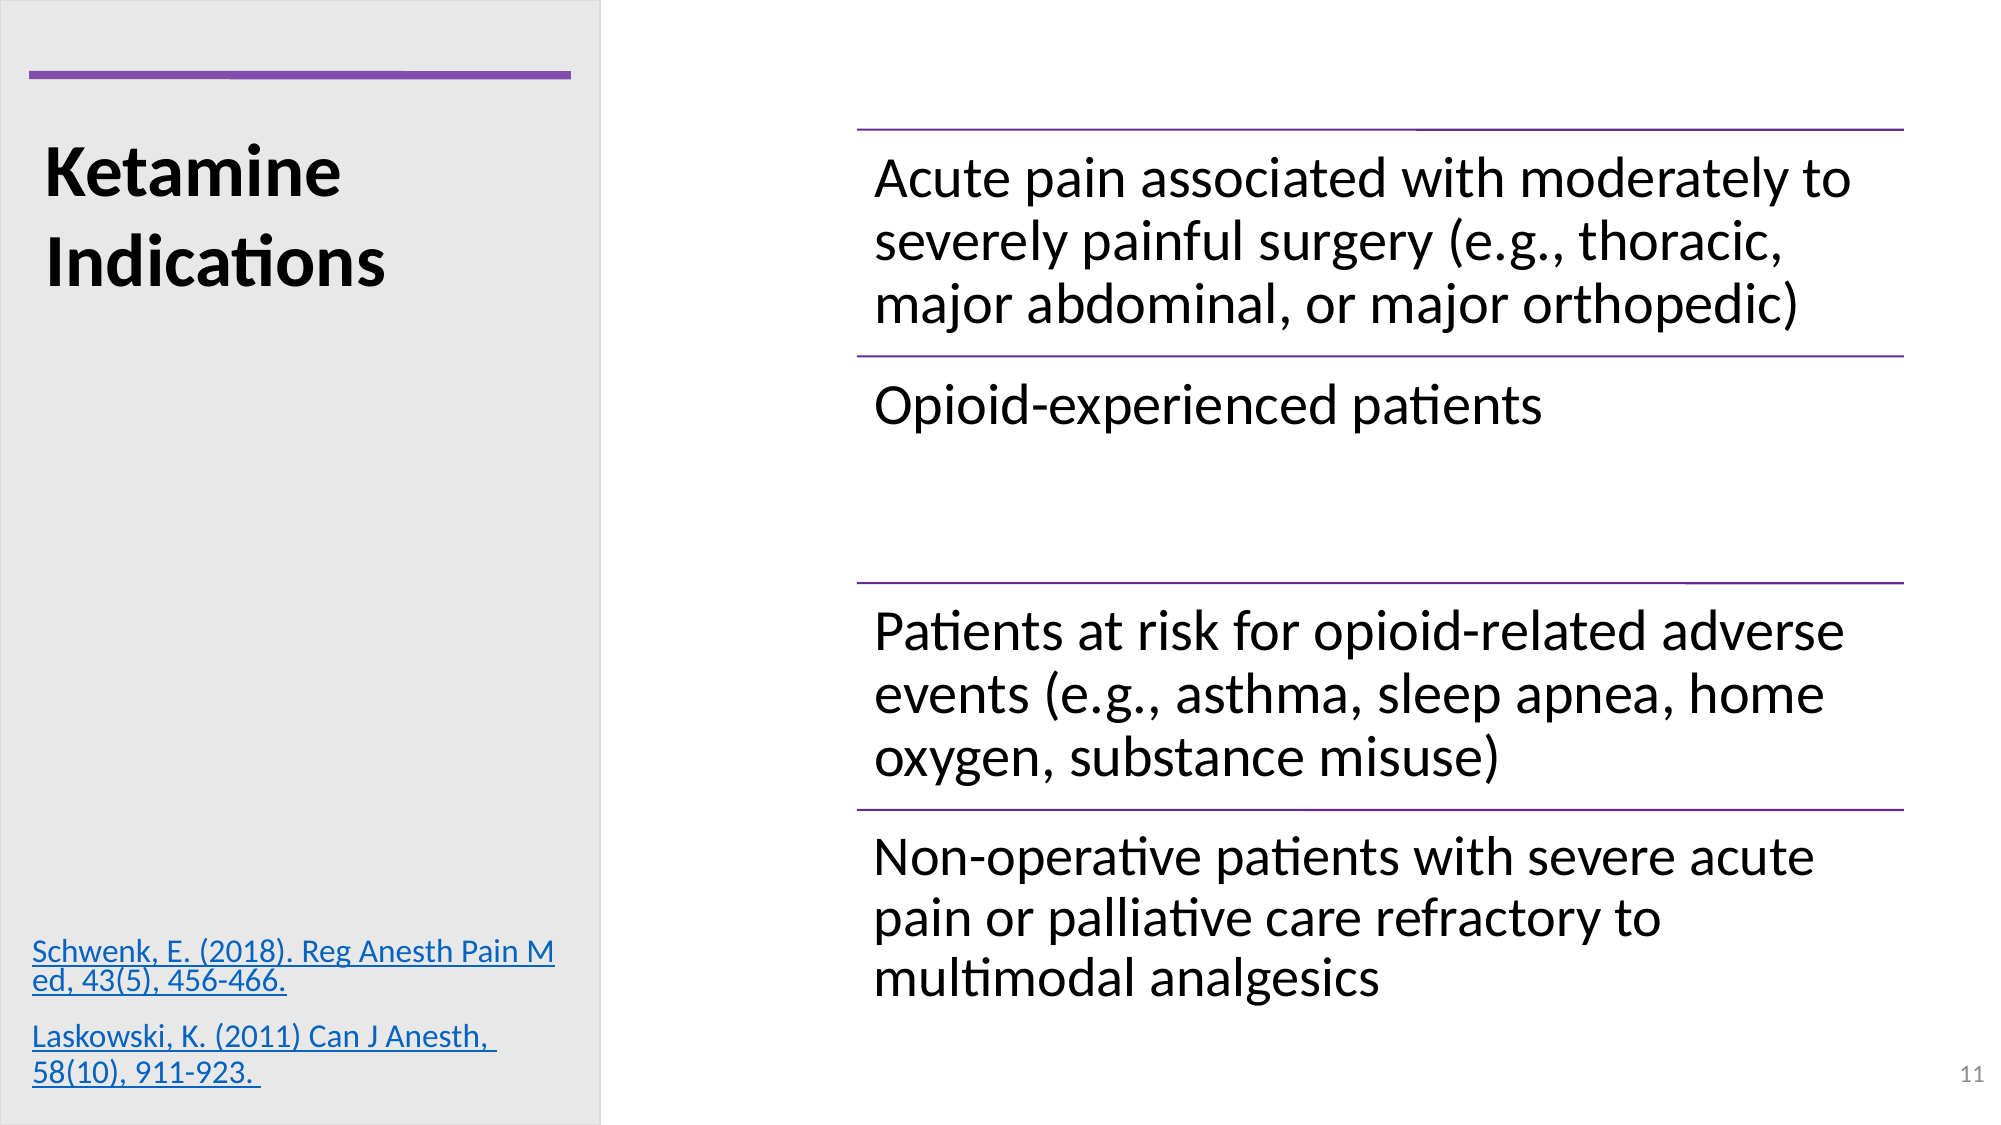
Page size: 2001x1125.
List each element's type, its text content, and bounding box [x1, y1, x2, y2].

title Ketamine Indications [30, 114, 519, 317]
text_box 11 [1549, 1042, 2000, 1103]
text_box Schwenk, E. (2018). Reg Anesth Pain Med, 43(5), 456-466. Laskowski, K. (2011) Can J Anesth, 58(10), 911-923. [17, 926, 577, 1103]
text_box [856, 129, 1904, 1037]
